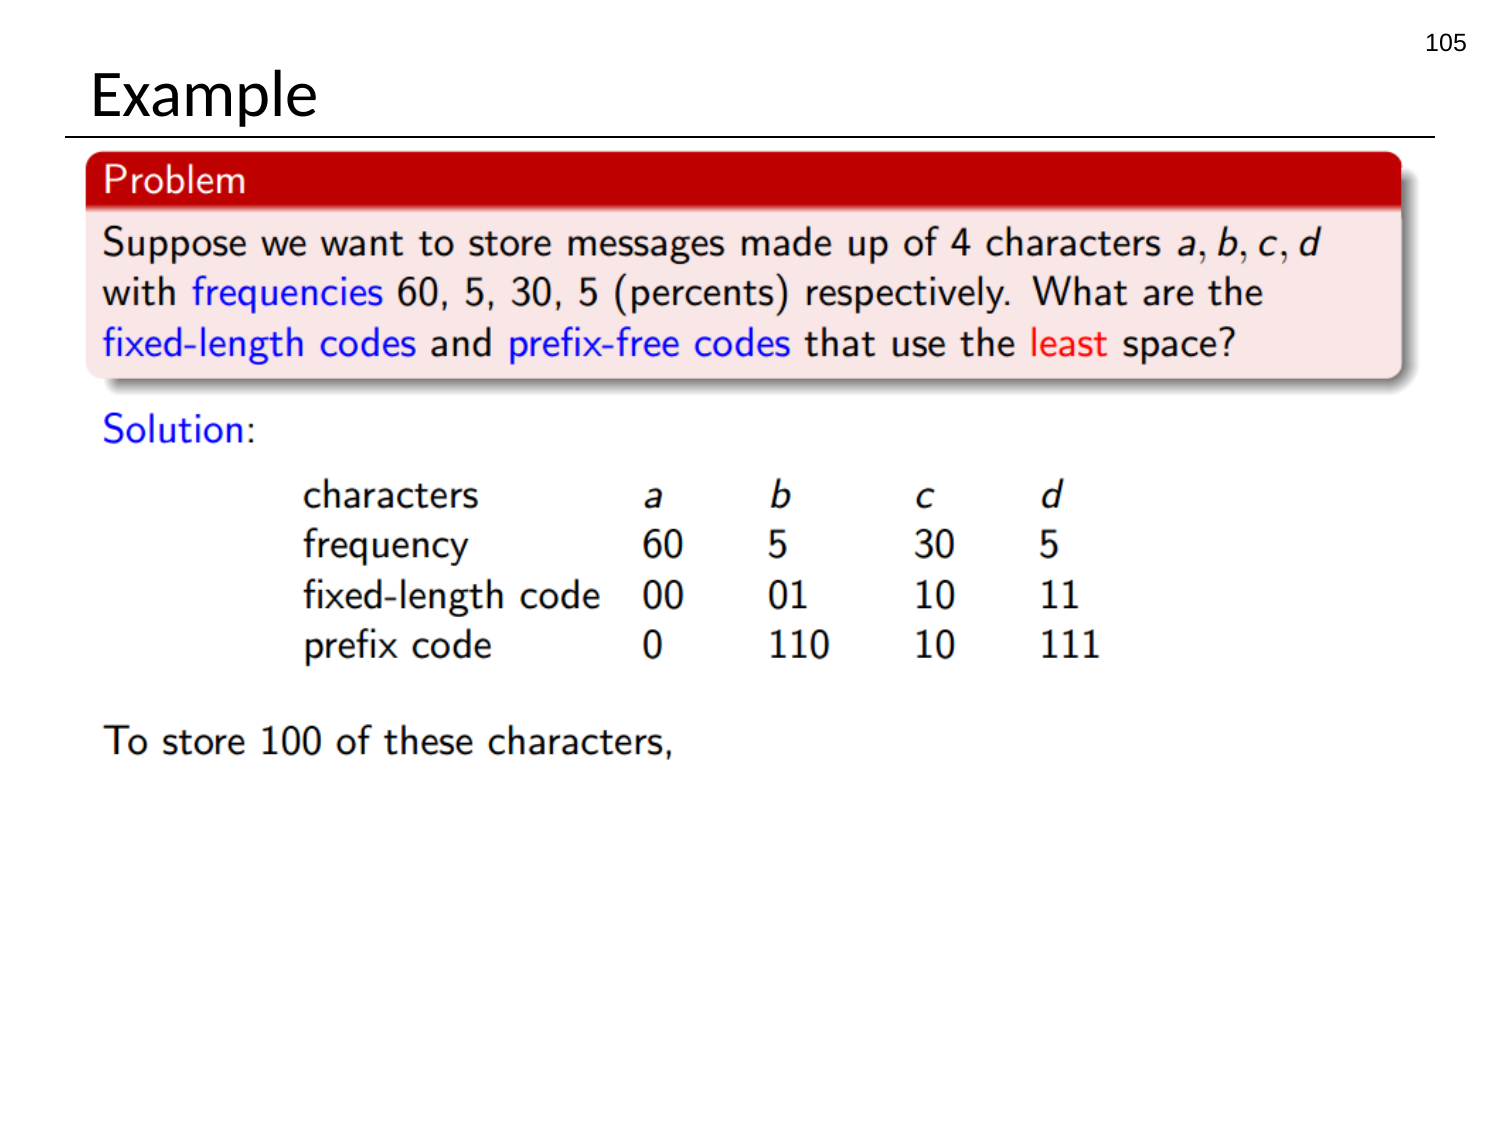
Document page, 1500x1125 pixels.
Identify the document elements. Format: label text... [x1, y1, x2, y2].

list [76, 148, 1424, 1117]
title Example [75, 20, 1425, 138]
slide_number 105 [1131, 18, 1483, 62]
